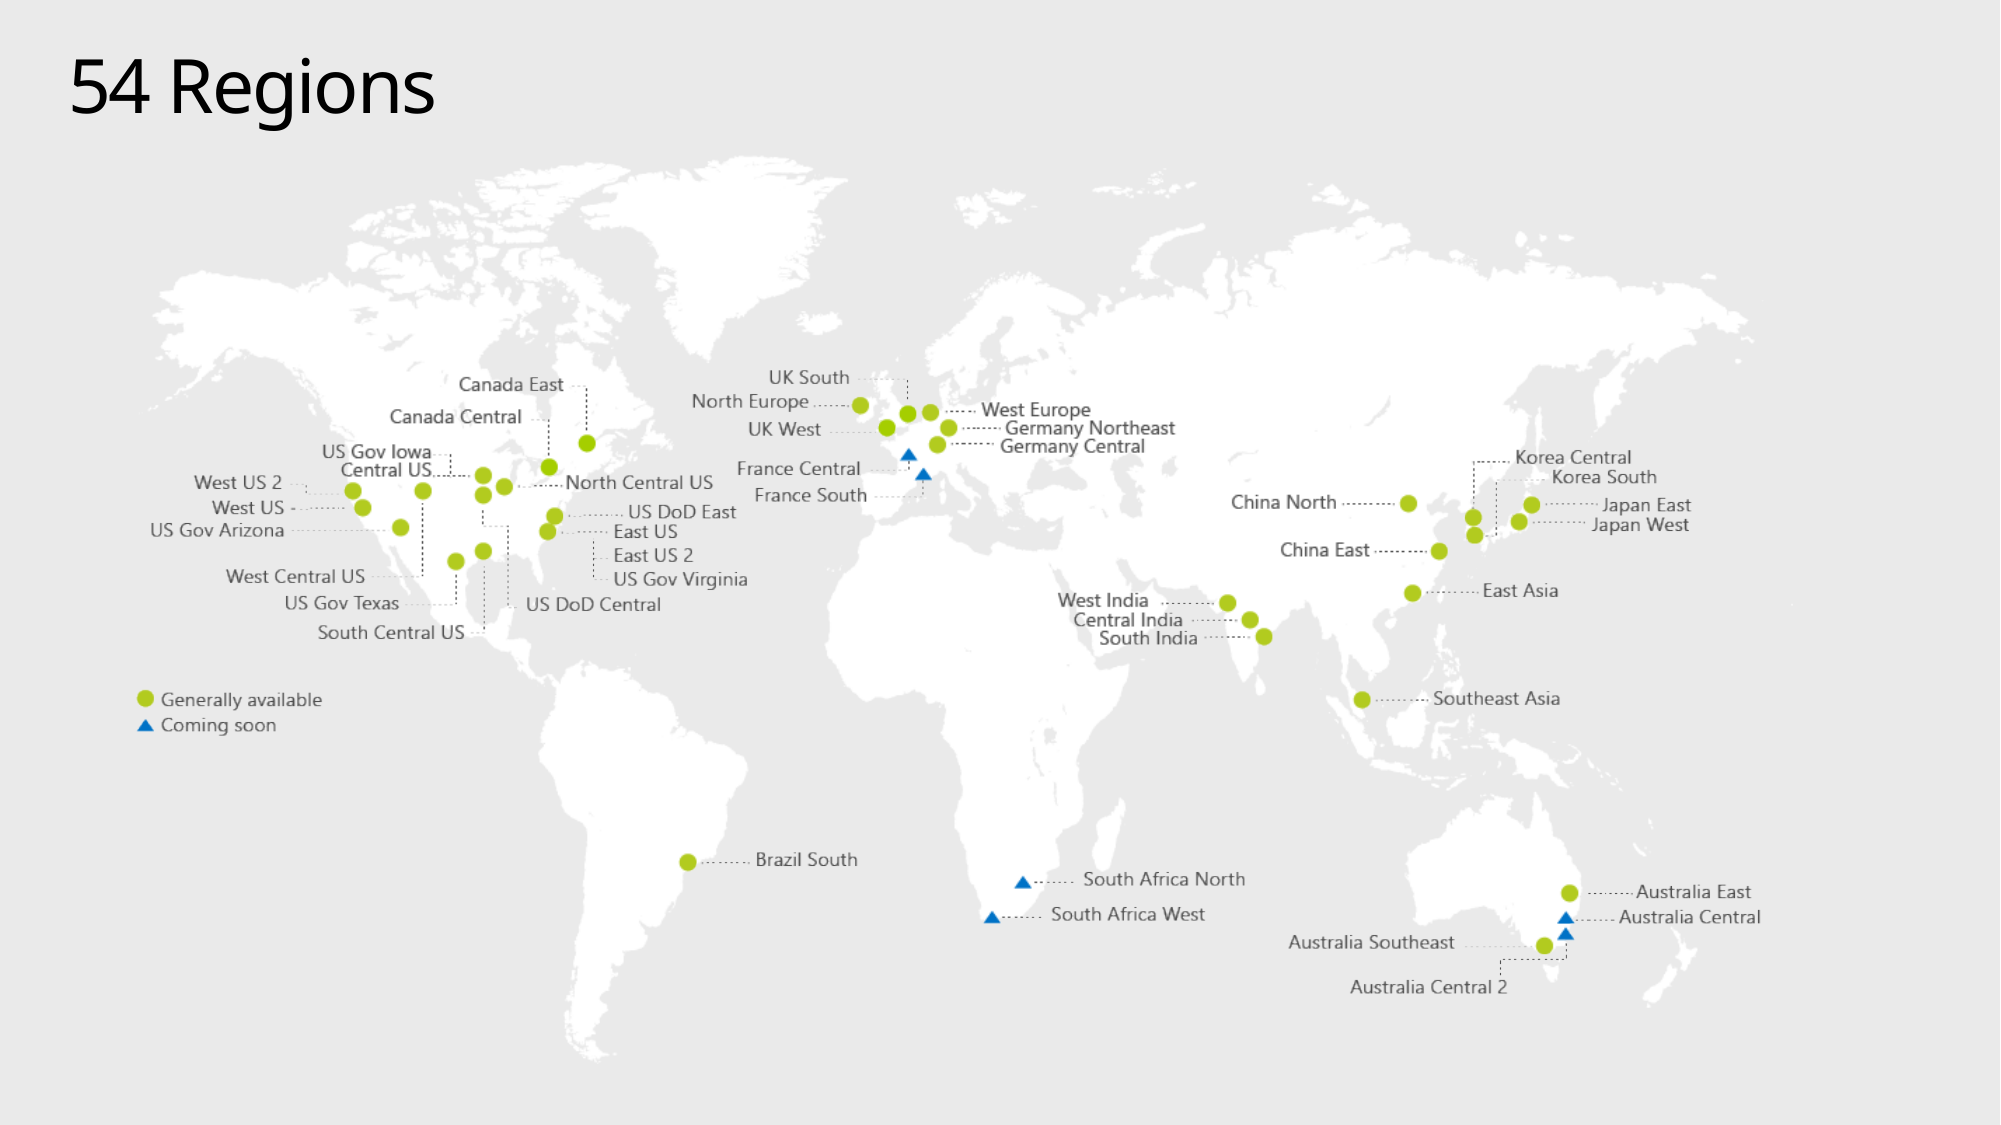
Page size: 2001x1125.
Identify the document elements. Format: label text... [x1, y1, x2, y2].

title 54 Regions [44, 33, 1957, 147]
picture [94, 146, 1821, 1064]
